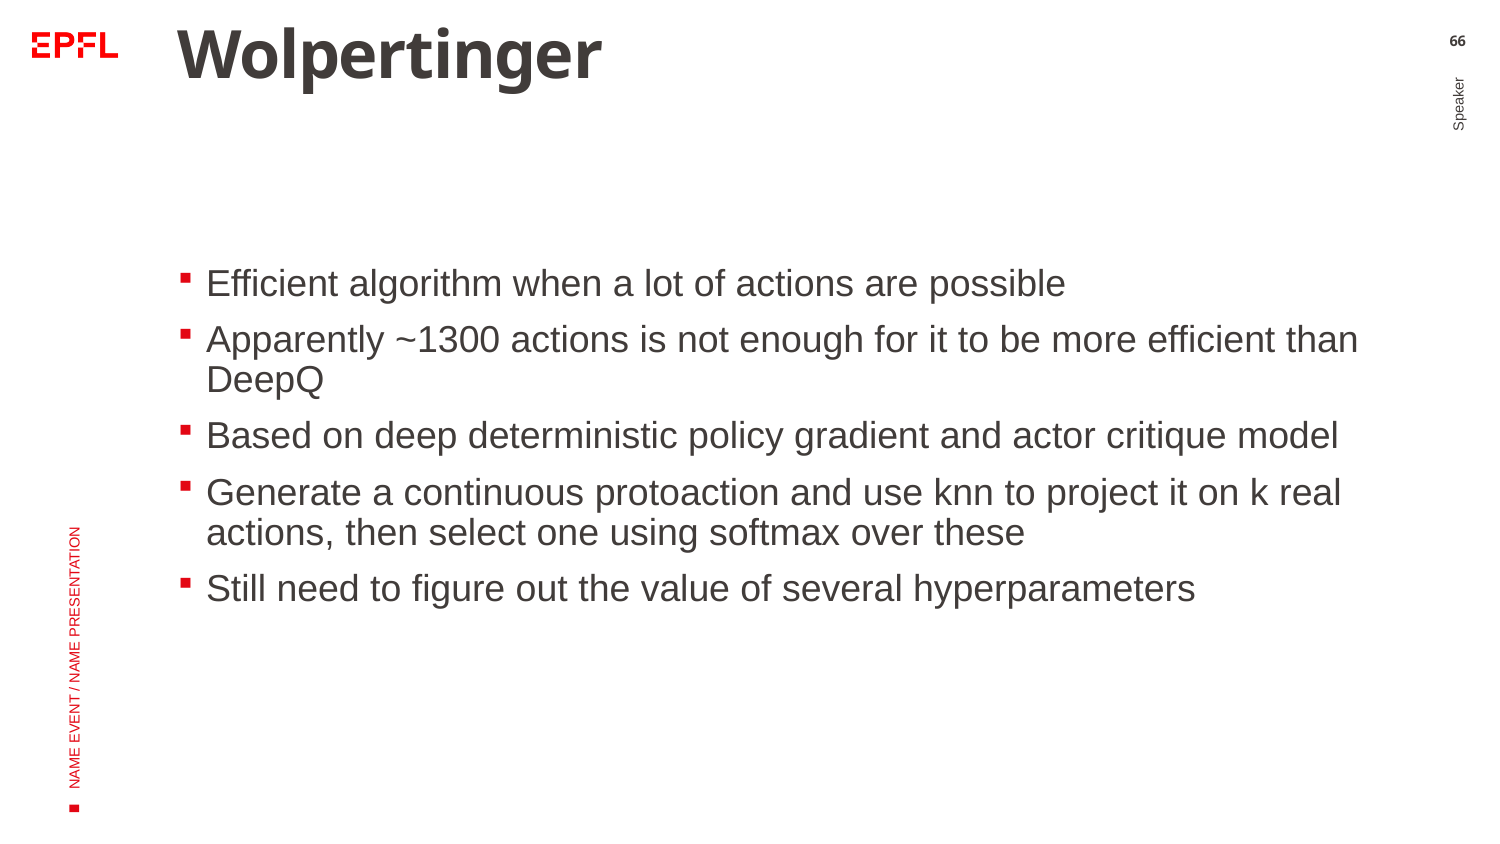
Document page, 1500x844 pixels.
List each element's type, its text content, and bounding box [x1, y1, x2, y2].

slide_number NAME EVENT / NAME PRESENTATION [0, 256, 149, 805]
title Wolpertinger [148, 21, 750, 198]
list Efficient algorithm when a lot of actions are possible Apparently ~1300 actions is not enough for it to be more efficient than DeepQ Based on deep deterministic policy gradient and actor critique model Generate a continuous protoaction and use knn to project it on k real actions, then select one using softmax over these Still need to figure out the value of several hyperparameters [148, 256, 1416, 813]
picture [21, 21, 129, 69]
footer Speaker [1415, 59, 1500, 641]
slide_number 66 [1415, 32, 1500, 59]
